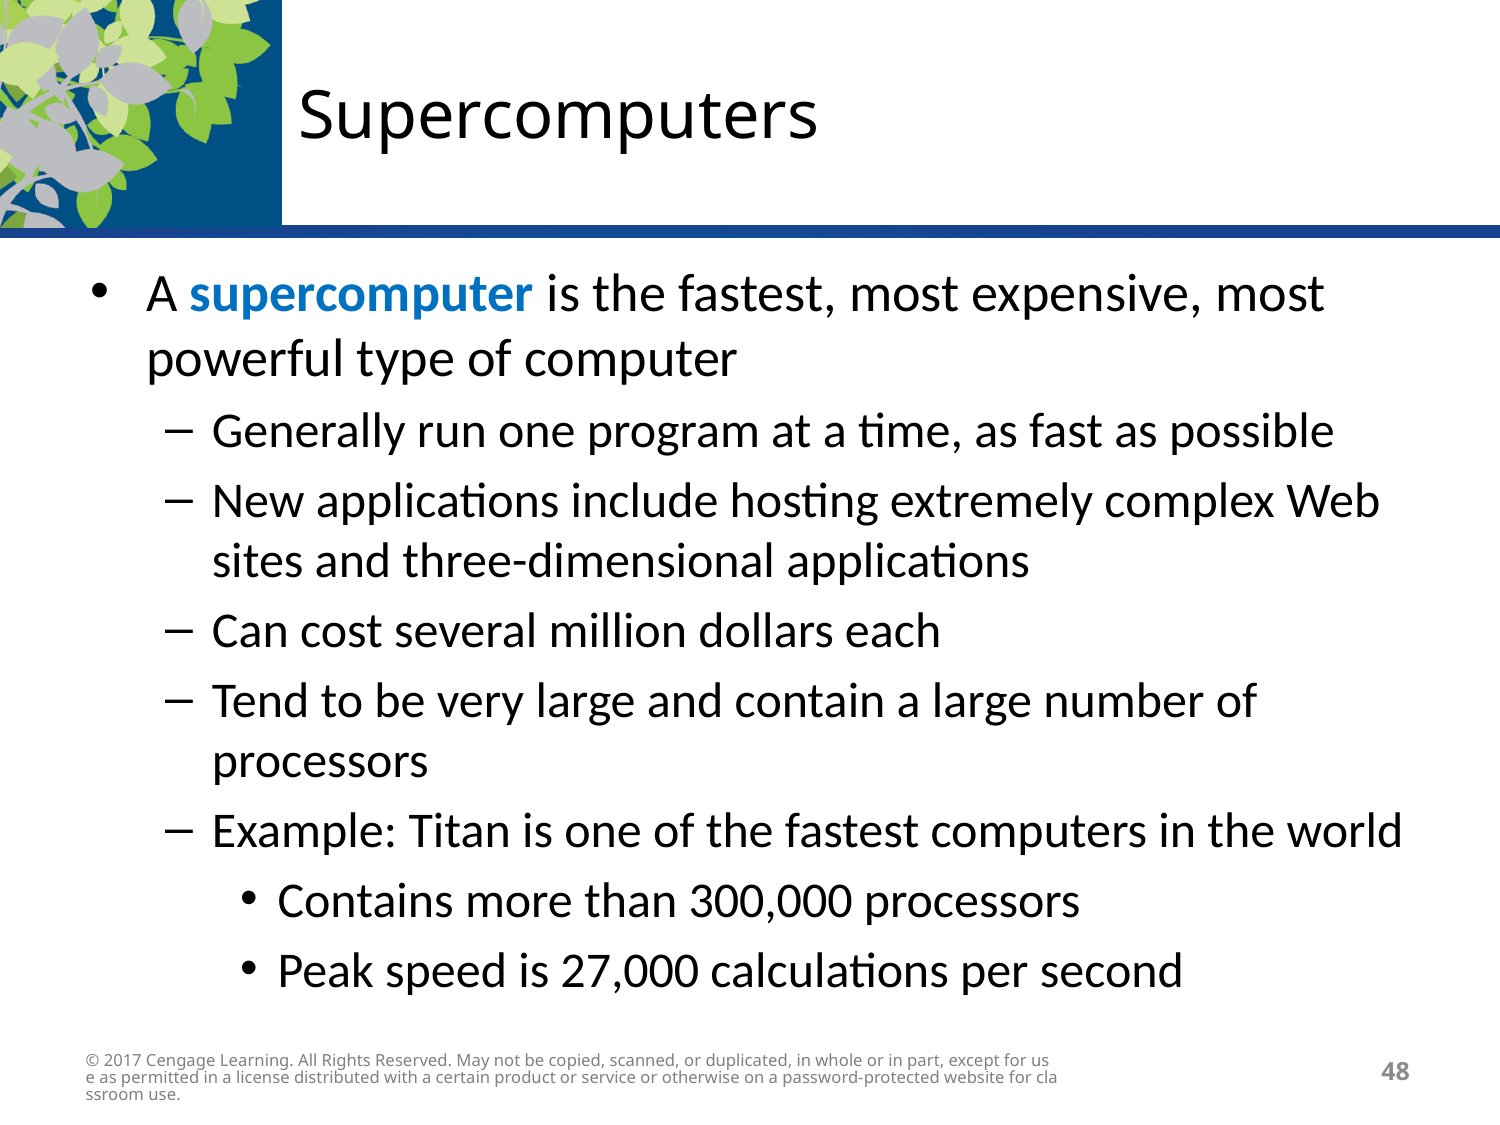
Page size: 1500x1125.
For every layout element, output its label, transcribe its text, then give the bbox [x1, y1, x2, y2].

footer © 2017 Cengage Learning. All Rights Reserved. May not be copied, scanned, or duplicated, in whole or in part, except for use as permitted in a license distributed with a certain product or service or otherwise on a password-protected website for classroom use. [70, 1042, 1074, 1103]
slide_number 48 [1074, 1042, 1425, 1103]
title Supercomputers [283, 44, 1483, 179]
picture [0, 0, 1500, 238]
list A supercomputer is the fastest, most expensive, most powerful type of computer Generally run one program at a time, as fast as possible New applications include hosting extremely complex Web sites and three-dimensional applications Can cost several million dollars each Tend to be very large and contain a large number of processors Example: Titan is one of the fastest computers in the world Contains more than 300,000 processors Peak speed is 27,000 calculations per second [74, 249, 1426, 1059]
